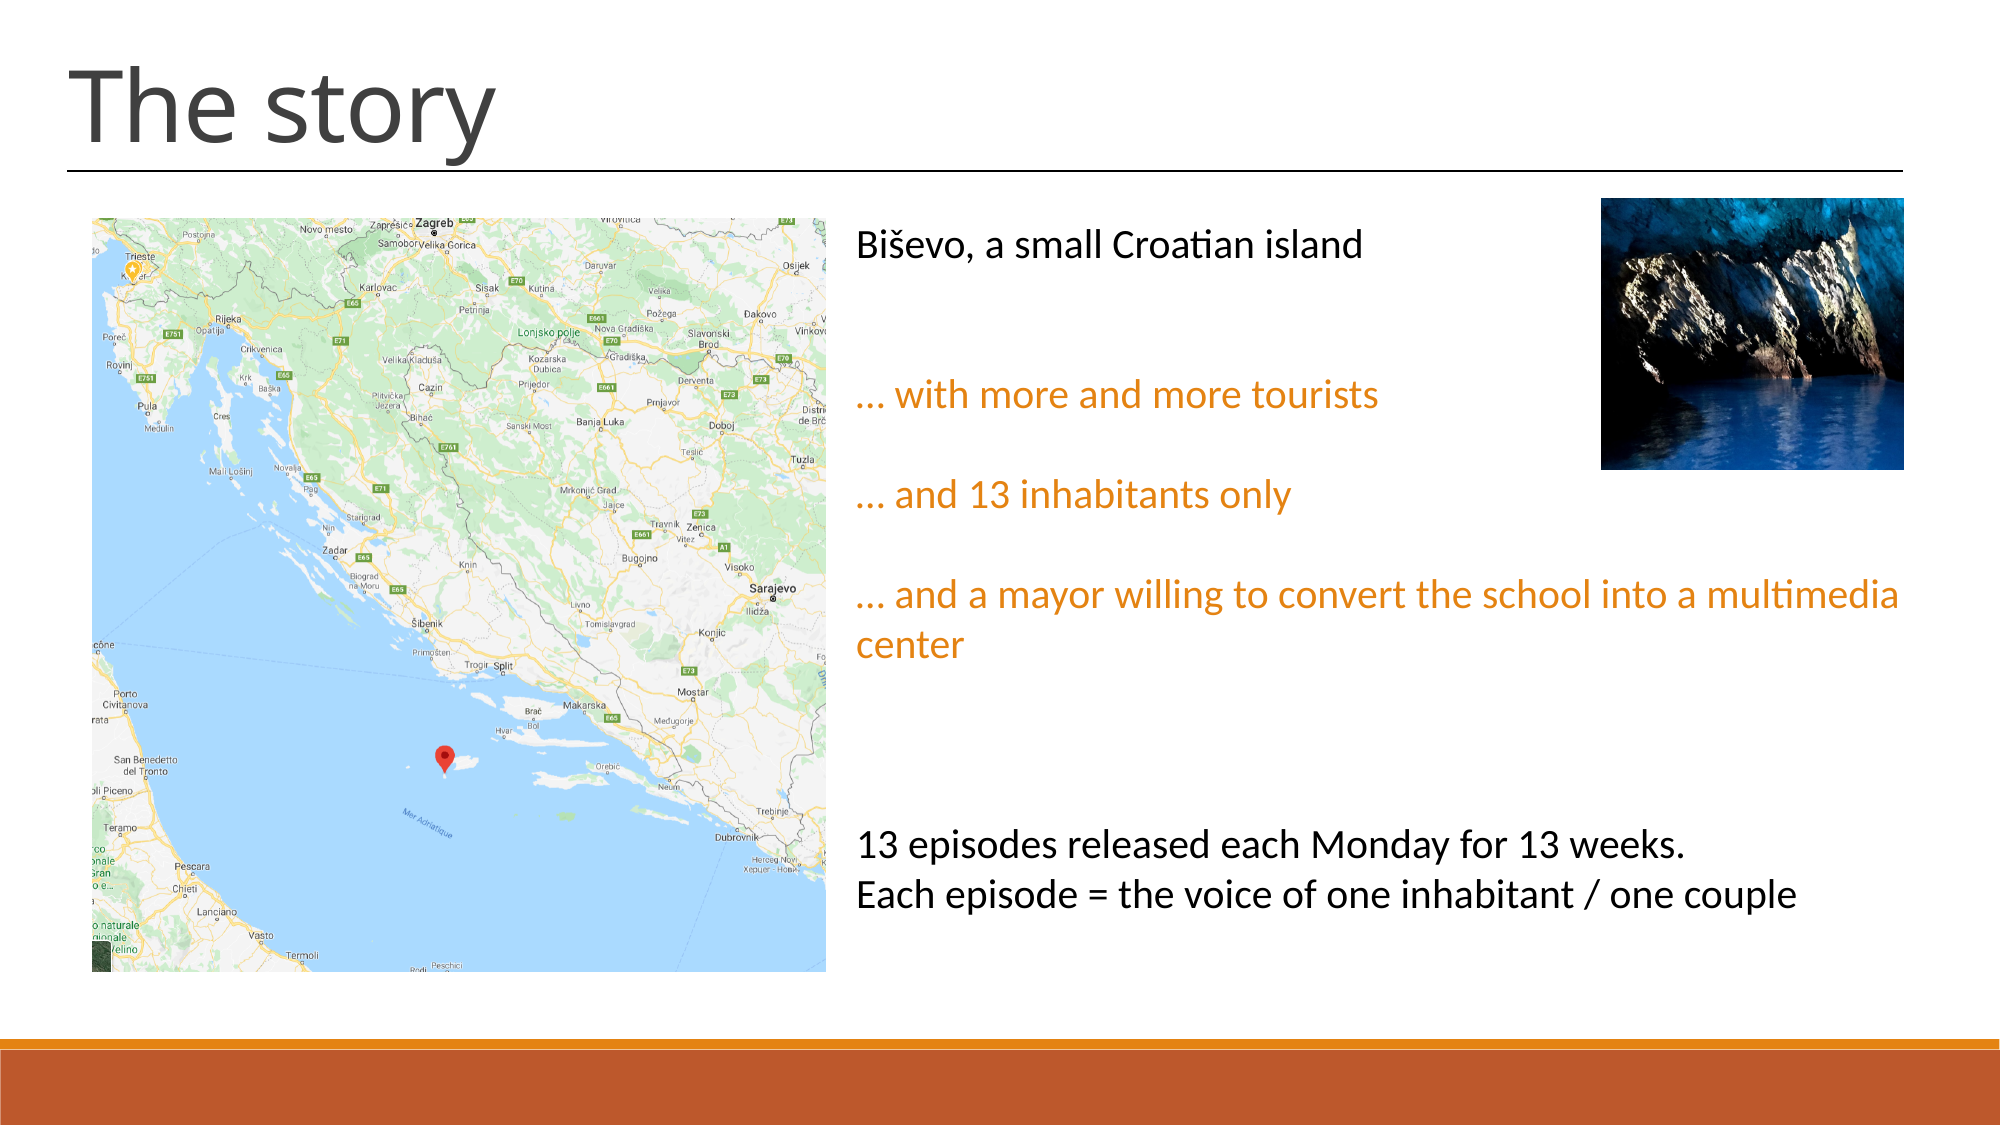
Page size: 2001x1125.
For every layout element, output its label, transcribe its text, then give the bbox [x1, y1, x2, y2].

picture [91, 218, 827, 973]
title The story [53, 26, 1704, 171]
text_box Biševo, a small Croatian island … with more and more tourists … and 13 inhabitants only … and a mayor willing to convert the school into a multimedia center 13 episodes released each Monday for 13 weeks. Each episode = the voice of one inhabitant / one couple [841, 208, 1947, 924]
picture [1683, 213, 1691, 219]
picture [1600, 198, 1904, 471]
picture [1848, 202, 1853, 213]
